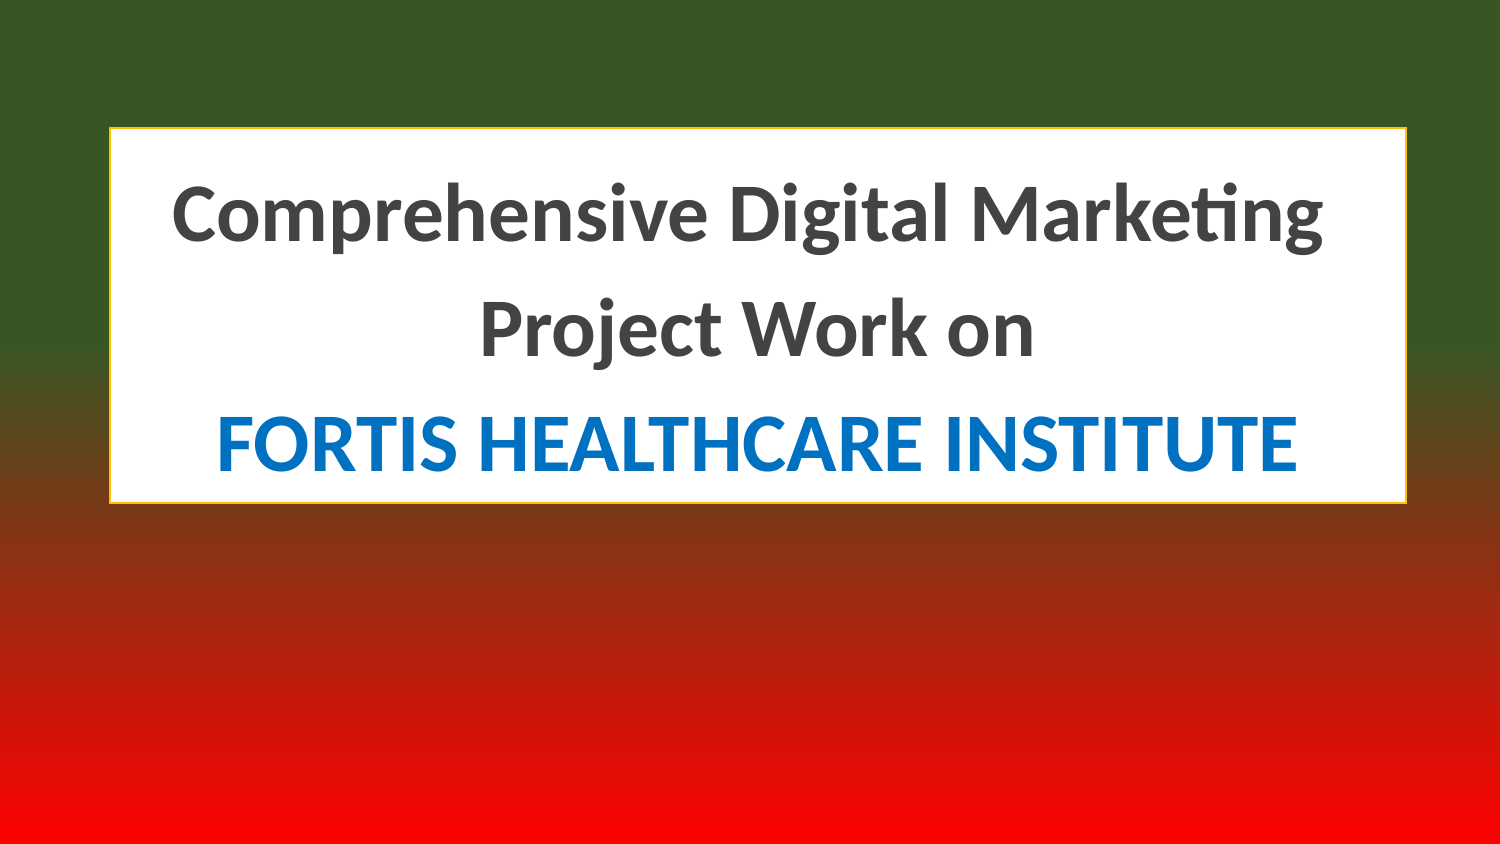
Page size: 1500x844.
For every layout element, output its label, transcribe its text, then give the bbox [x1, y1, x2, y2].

text_box Comprehensive Digital Marketing Project Work on FORTIS HEALTHCARE INSTITUTE [109, 127, 1407, 504]
